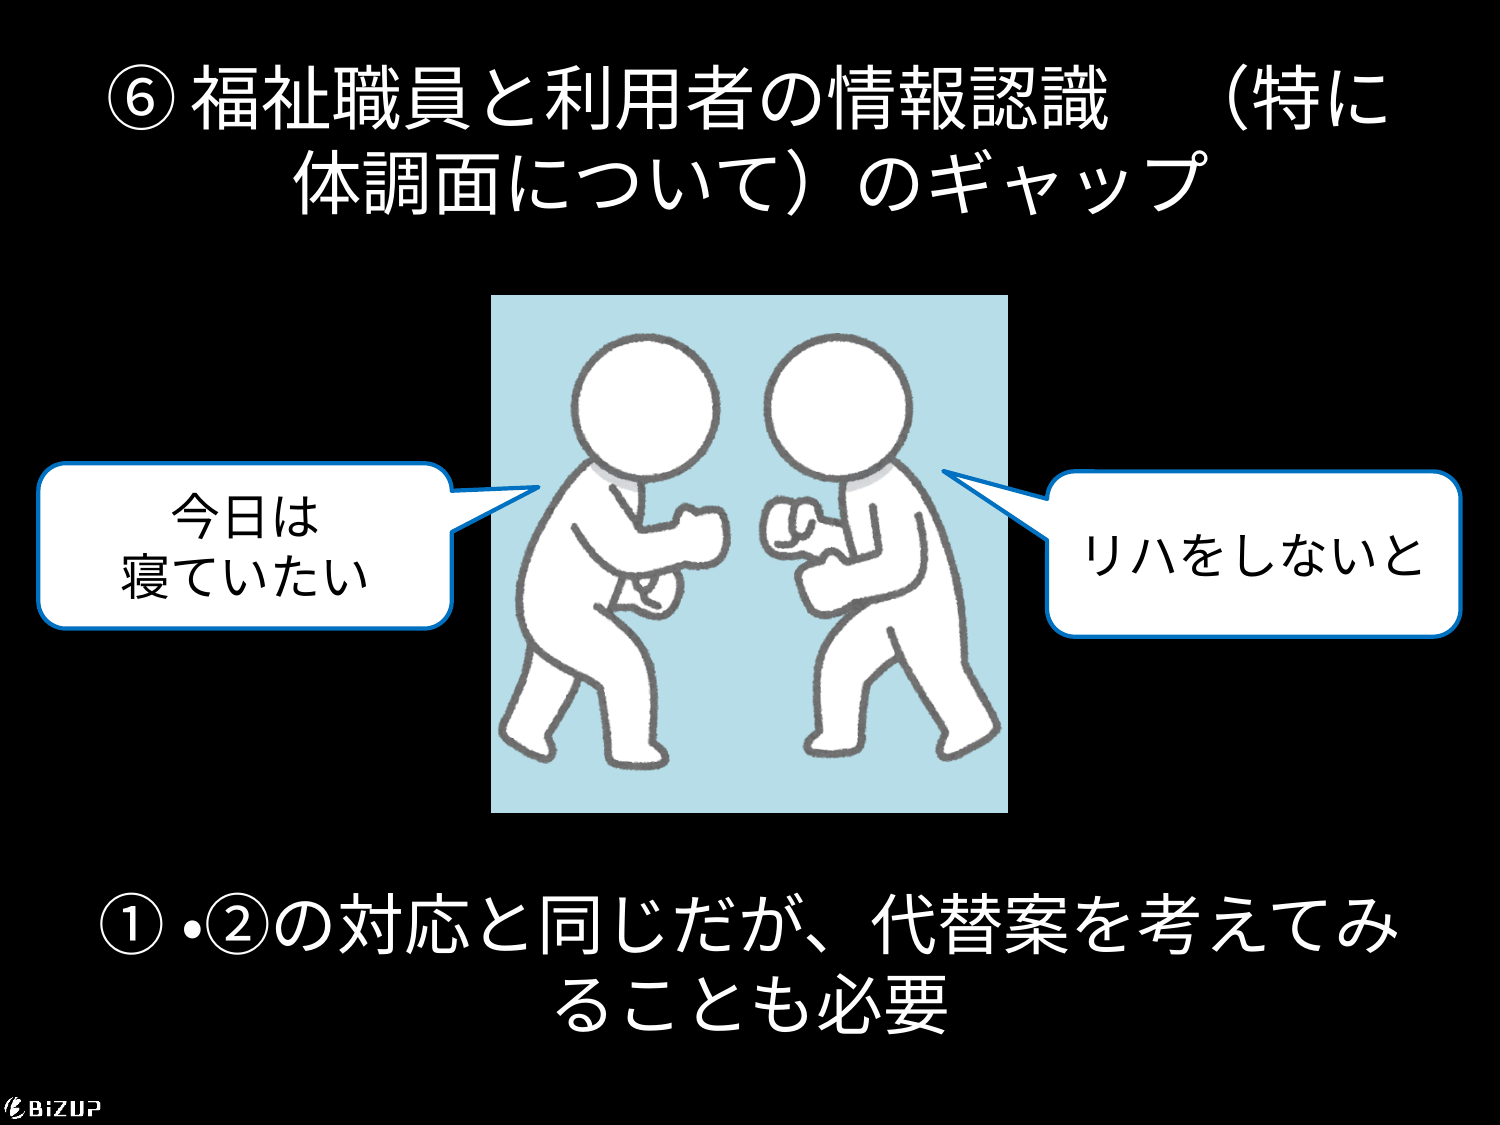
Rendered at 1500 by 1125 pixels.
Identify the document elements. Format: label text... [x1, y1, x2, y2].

picture [490, 295, 1009, 814]
text_box リハをしないと [1012, 469, 1463, 639]
picture [4, 1097, 101, 1119]
title ⑥福祉職員と利用者の情報認識 （特に体調面について）のギャップ [75, 45, 1425, 233]
text_box ①・②の対応と同じだが、代替案を考えてみることも必要 [81, 875, 1418, 1051]
text_box 今日は 寝ていたい [36, 461, 485, 631]
